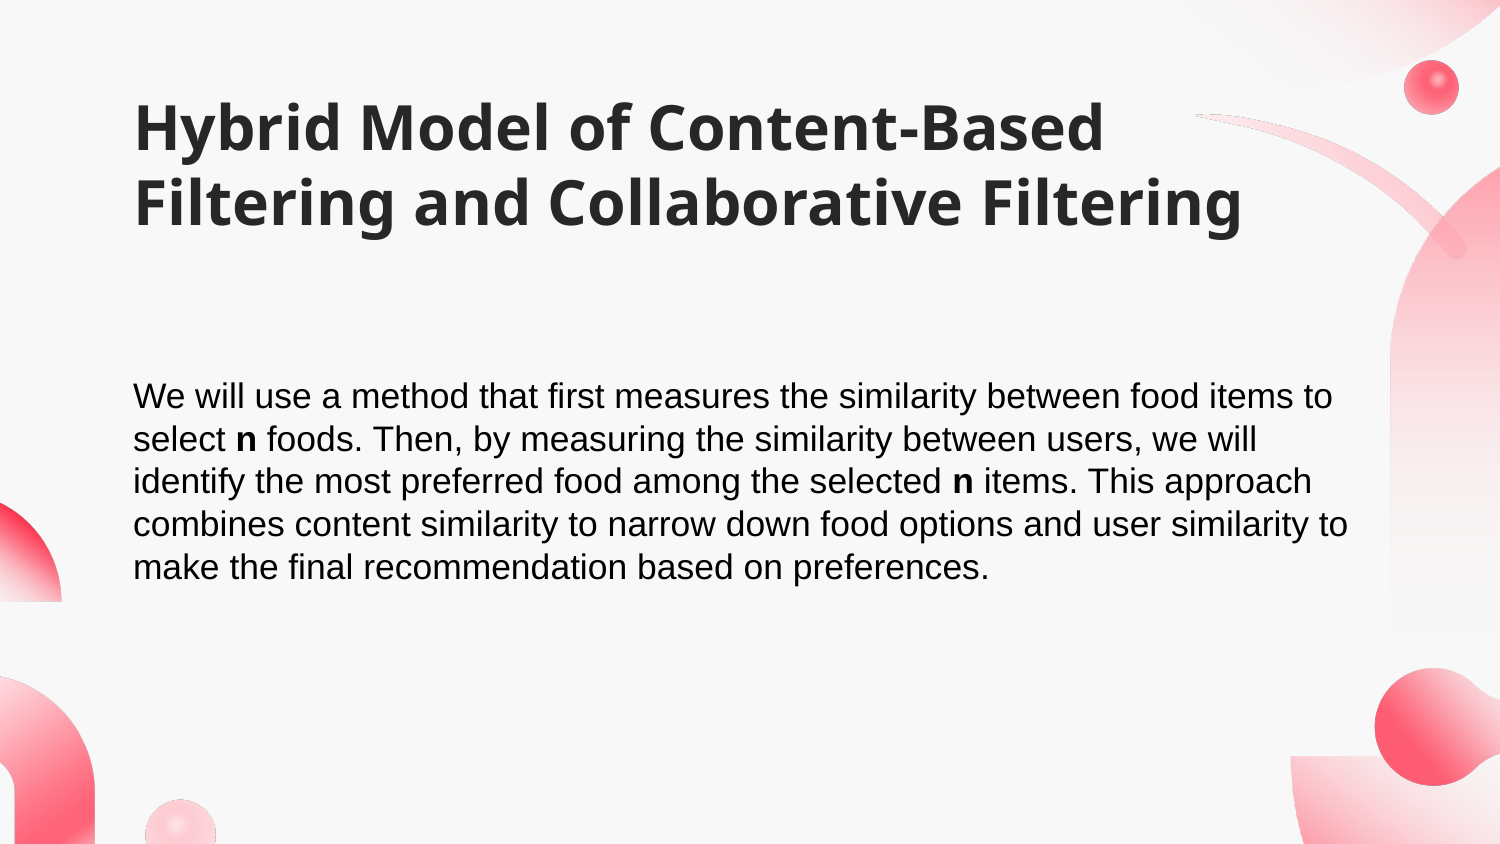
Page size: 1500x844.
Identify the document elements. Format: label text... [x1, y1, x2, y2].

picture [0, 476, 76, 629]
subtitle We will use a method that first measures the similarity between food items to select n foods. Then, by measuring the similarity between users, we will identify the most preferred food among the selected n items. This approach combines content similarity to narrow down food options and user similarity to make the final recommendation based on preferences. [118, 241, 1382, 652]
picture [919, 0, 1500, 844]
title Hybrid Model of Content-Based Filtering and Collaborative Filtering [118, 72, 1382, 167]
picture [0, 675, 249, 844]
